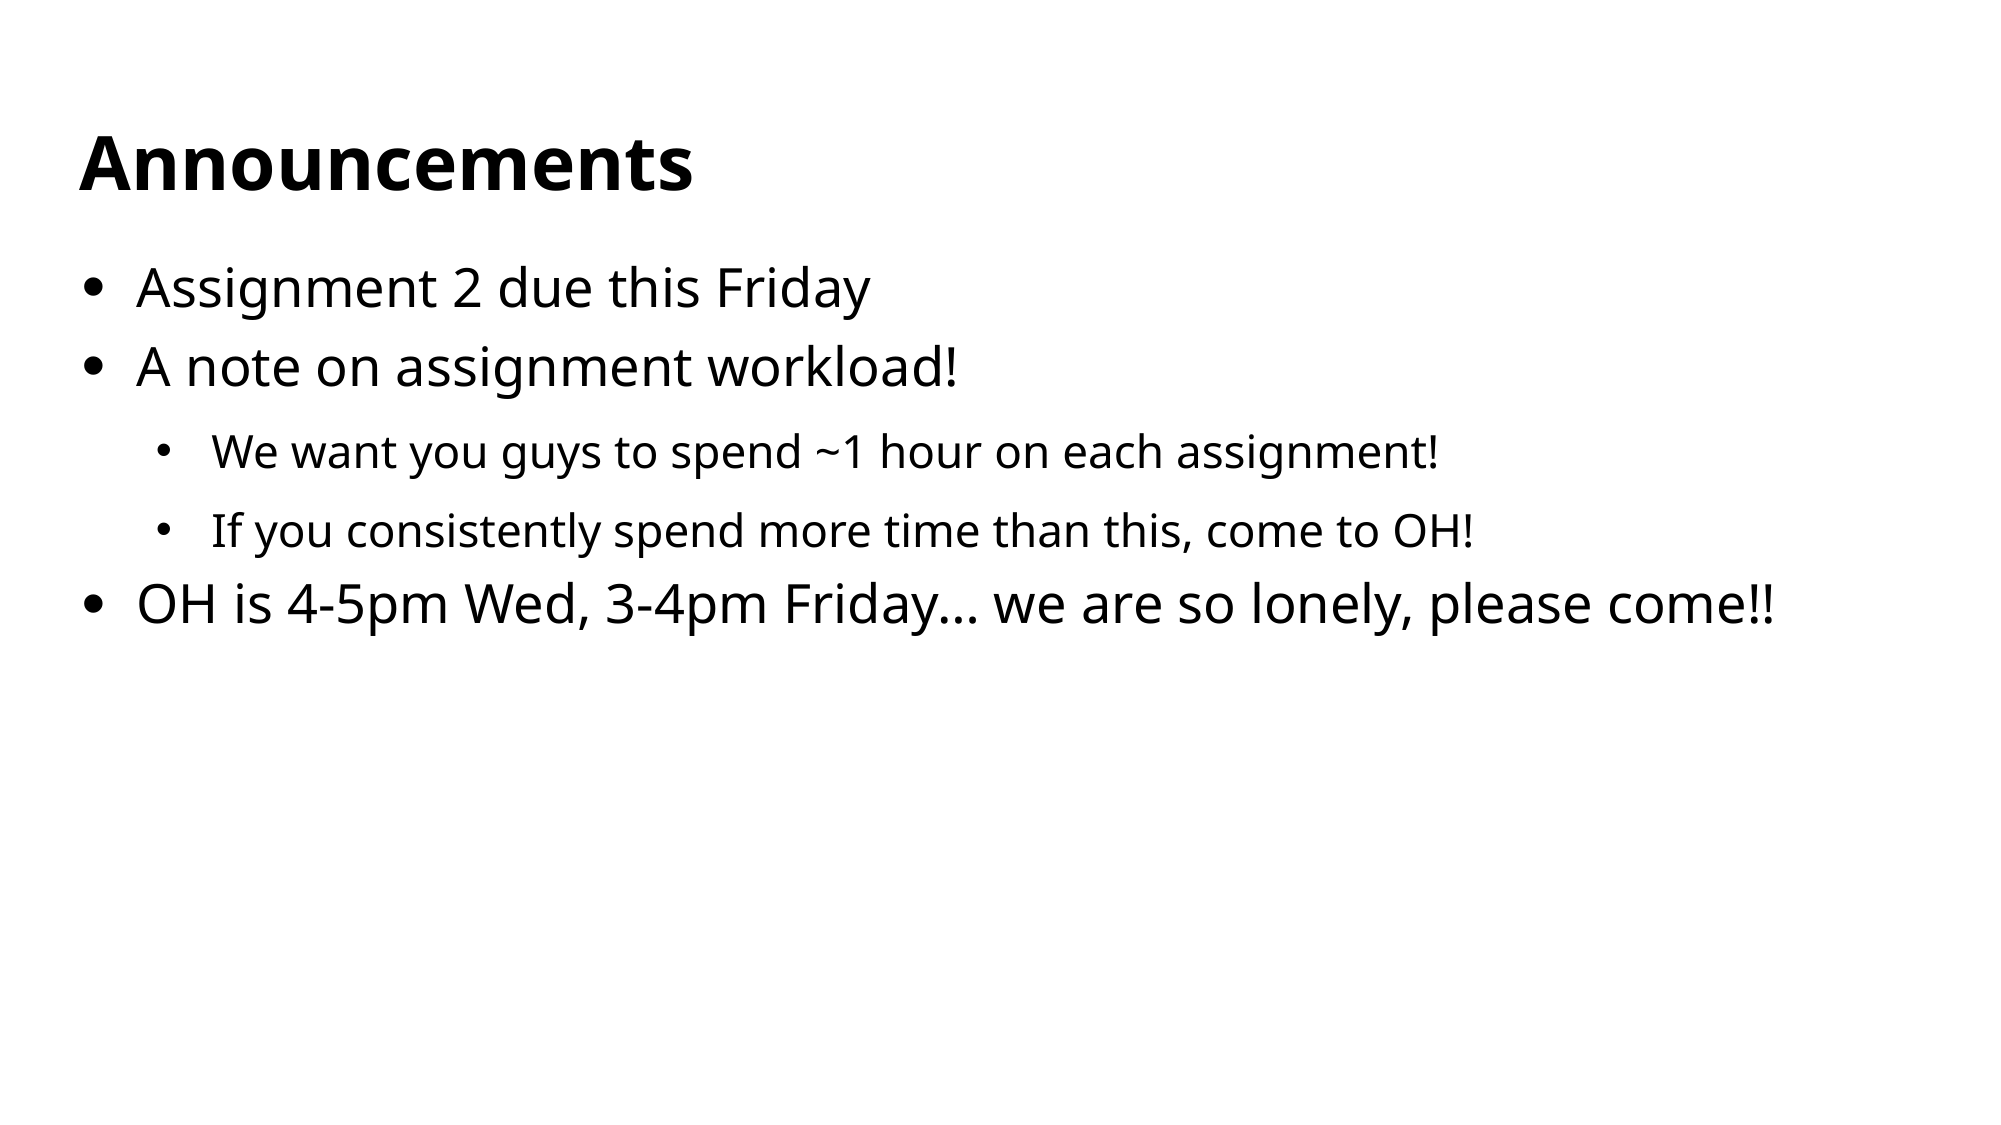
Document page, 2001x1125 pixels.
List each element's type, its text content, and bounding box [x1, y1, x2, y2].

title Announcements [64, 103, 1936, 230]
list Assignment 2 due this Friday A note on assignment workload! We want you guys to spend ~1 hour on each assignment! If you consistently spend more time than this, come to OH! OH is 4-5pm Wed, 3-4pm Friday… we are so lonely, please come!! [64, 252, 1936, 1038]
